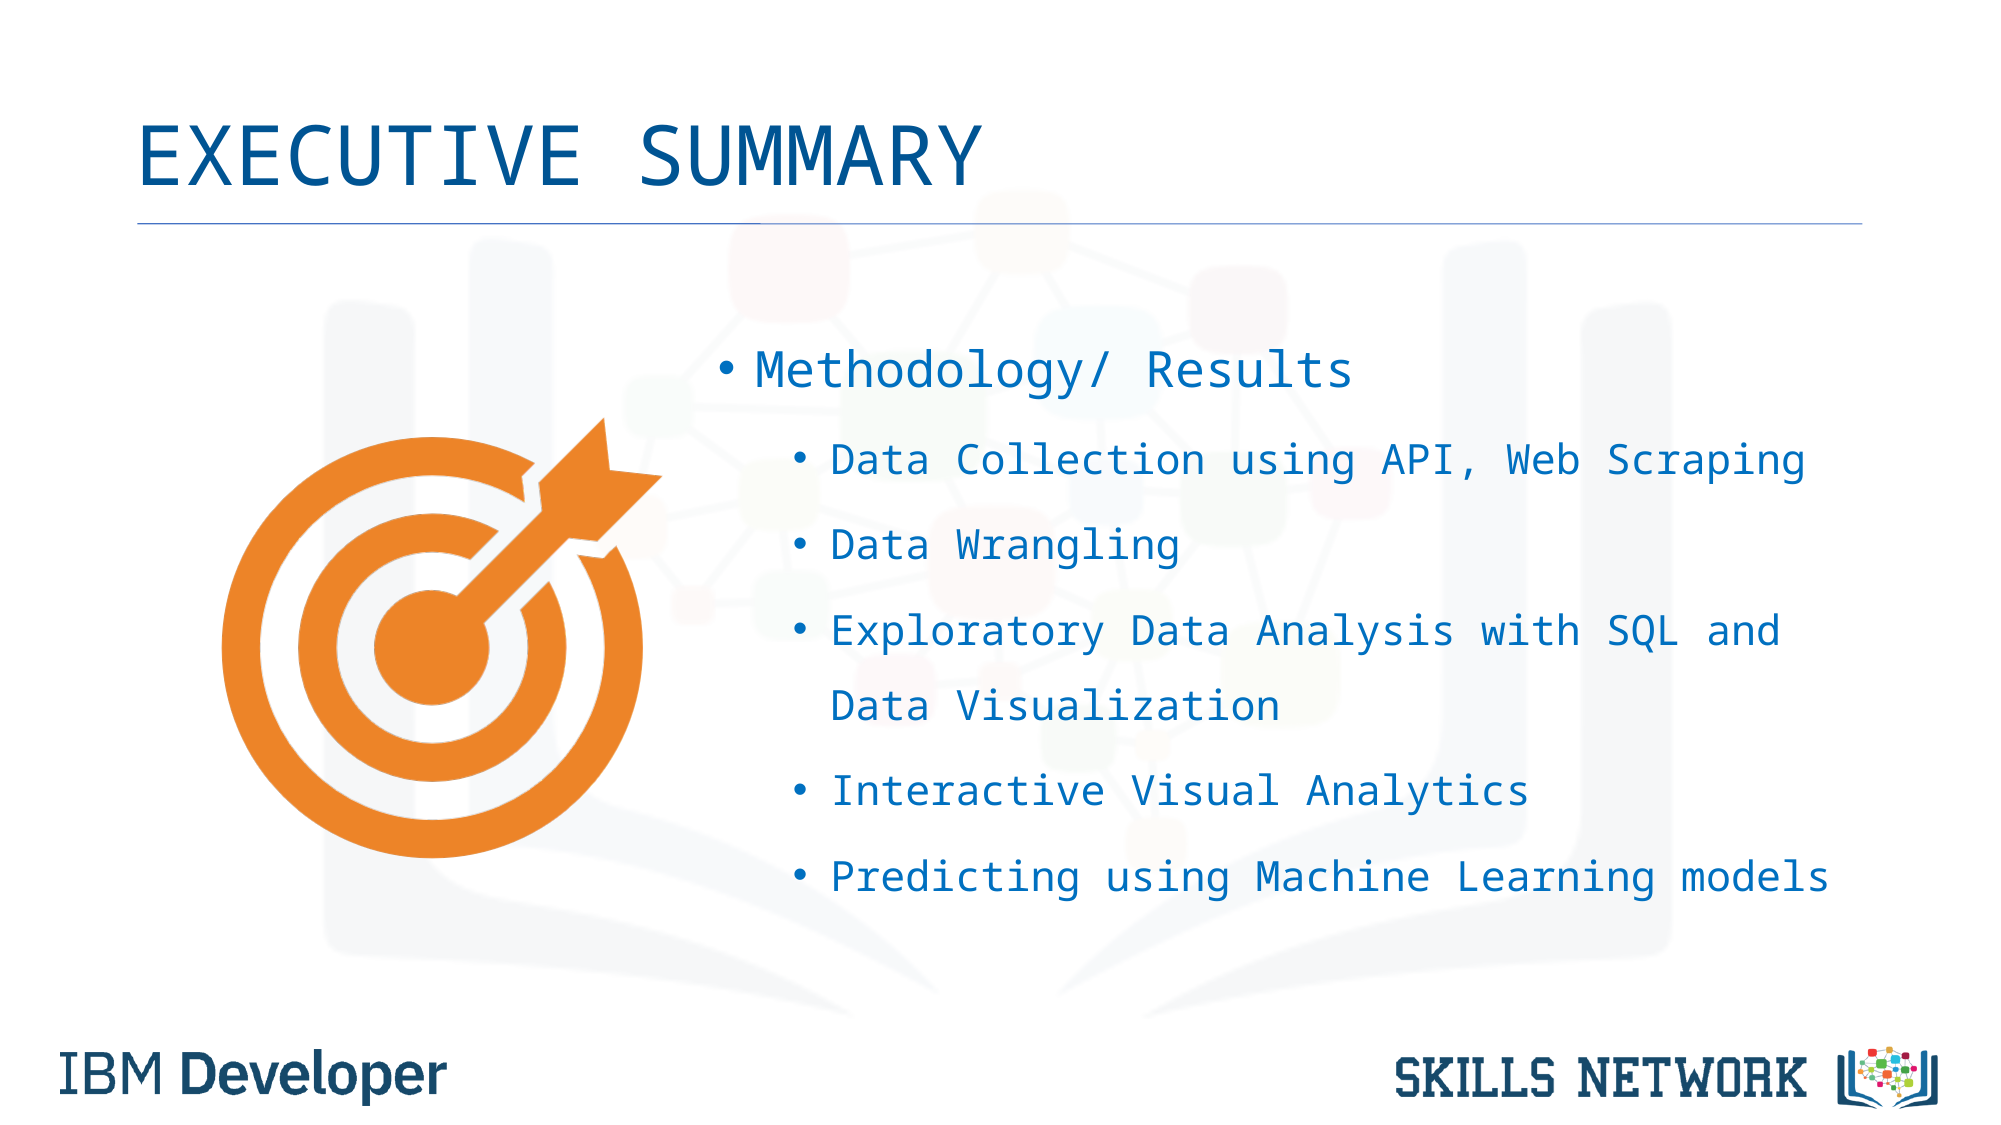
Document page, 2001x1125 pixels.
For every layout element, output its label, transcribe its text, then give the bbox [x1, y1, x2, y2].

title EXECUTIVE SUMMARY [120, 50, 1526, 268]
picture [178, 377, 703, 902]
picture [1390, 1045, 1945, 1111]
picture [55, 1045, 459, 1108]
list Methodology/ Results Data Collection using API, Web Scraping Data Wrangling Exploratory Data Analysis with SQL and Data Visualization Interactive Visual Analytics Predicting using Machine Learning models [702, 299, 1863, 1032]
